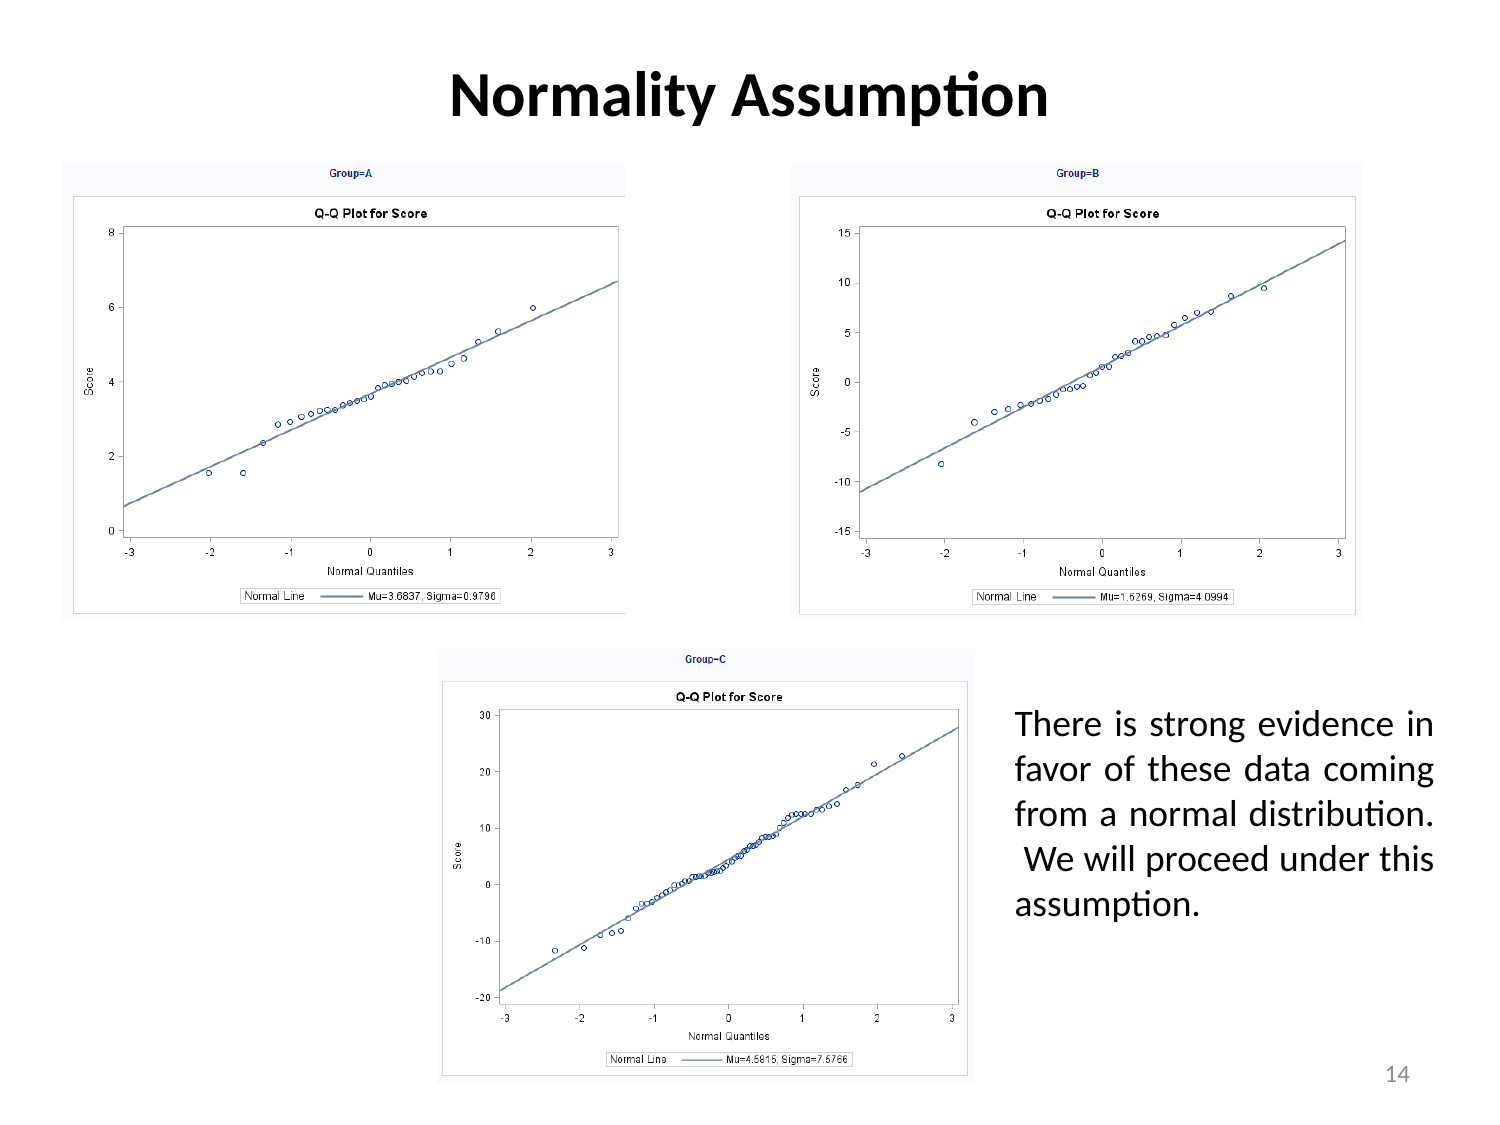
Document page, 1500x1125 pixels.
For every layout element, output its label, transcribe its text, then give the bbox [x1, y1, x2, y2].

picture [437, 649, 976, 1084]
slide_number 14 [1074, 1042, 1425, 1103]
title Normality Assumption [75, 45, 1425, 138]
text_box There is strong evidence in favor of these data coming from a normal distribution. We will proceed under this assumption. [999, 691, 1450, 932]
picture [790, 162, 1363, 621]
picture [62, 162, 626, 621]
